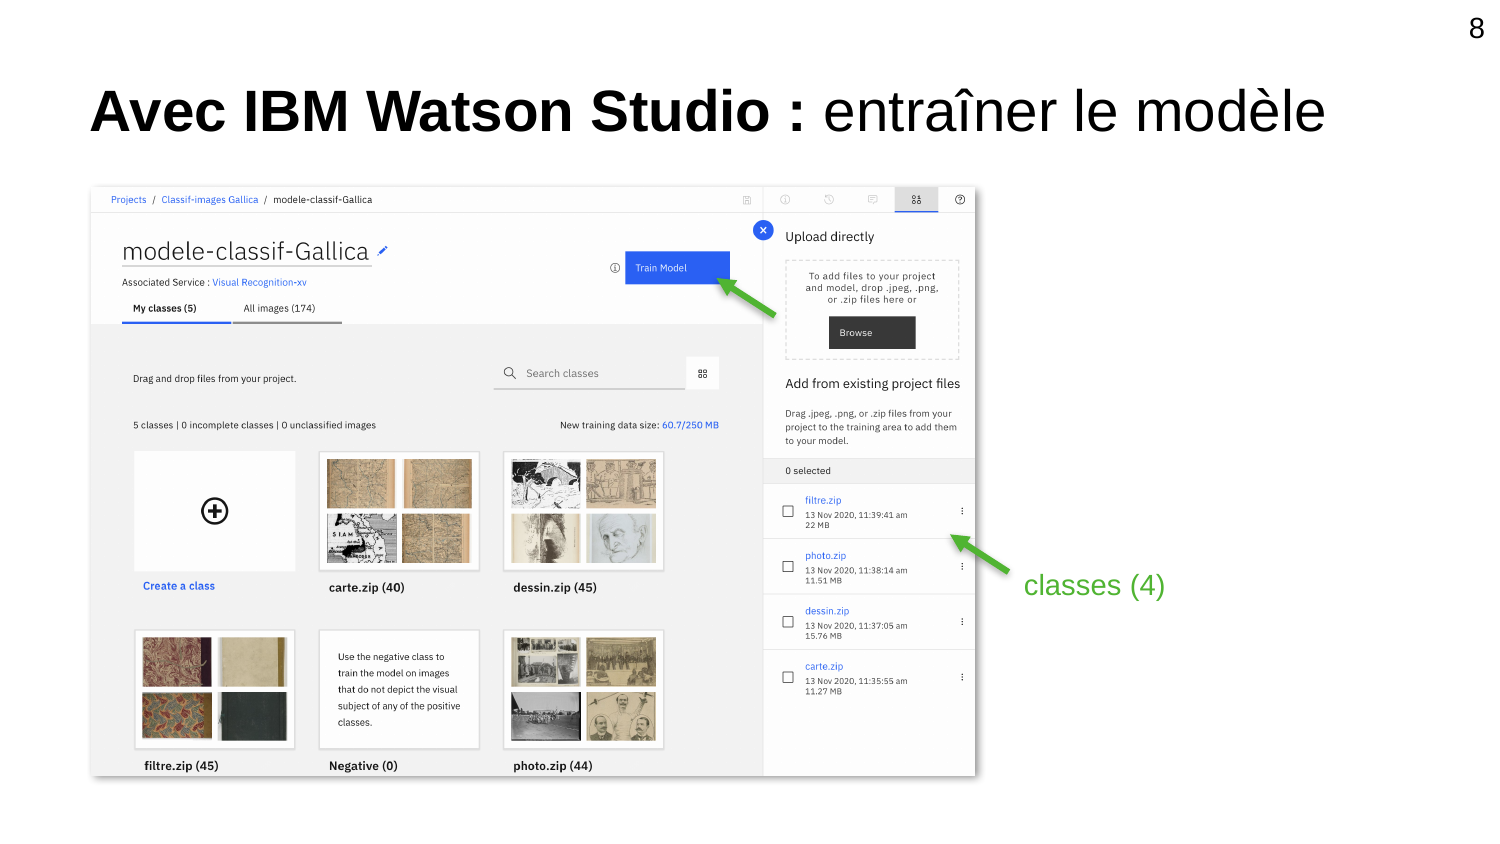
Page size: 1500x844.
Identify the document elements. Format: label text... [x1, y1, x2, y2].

text_box classes (4) [1009, 559, 1181, 644]
picture [91, 187, 976, 777]
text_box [949, 534, 1009, 573]
slide_number 8 [1325, 2, 1500, 43]
title Avec IBM Watson Studio : entraîner le modèle [75, 65, 1475, 188]
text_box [716, 277, 776, 316]
